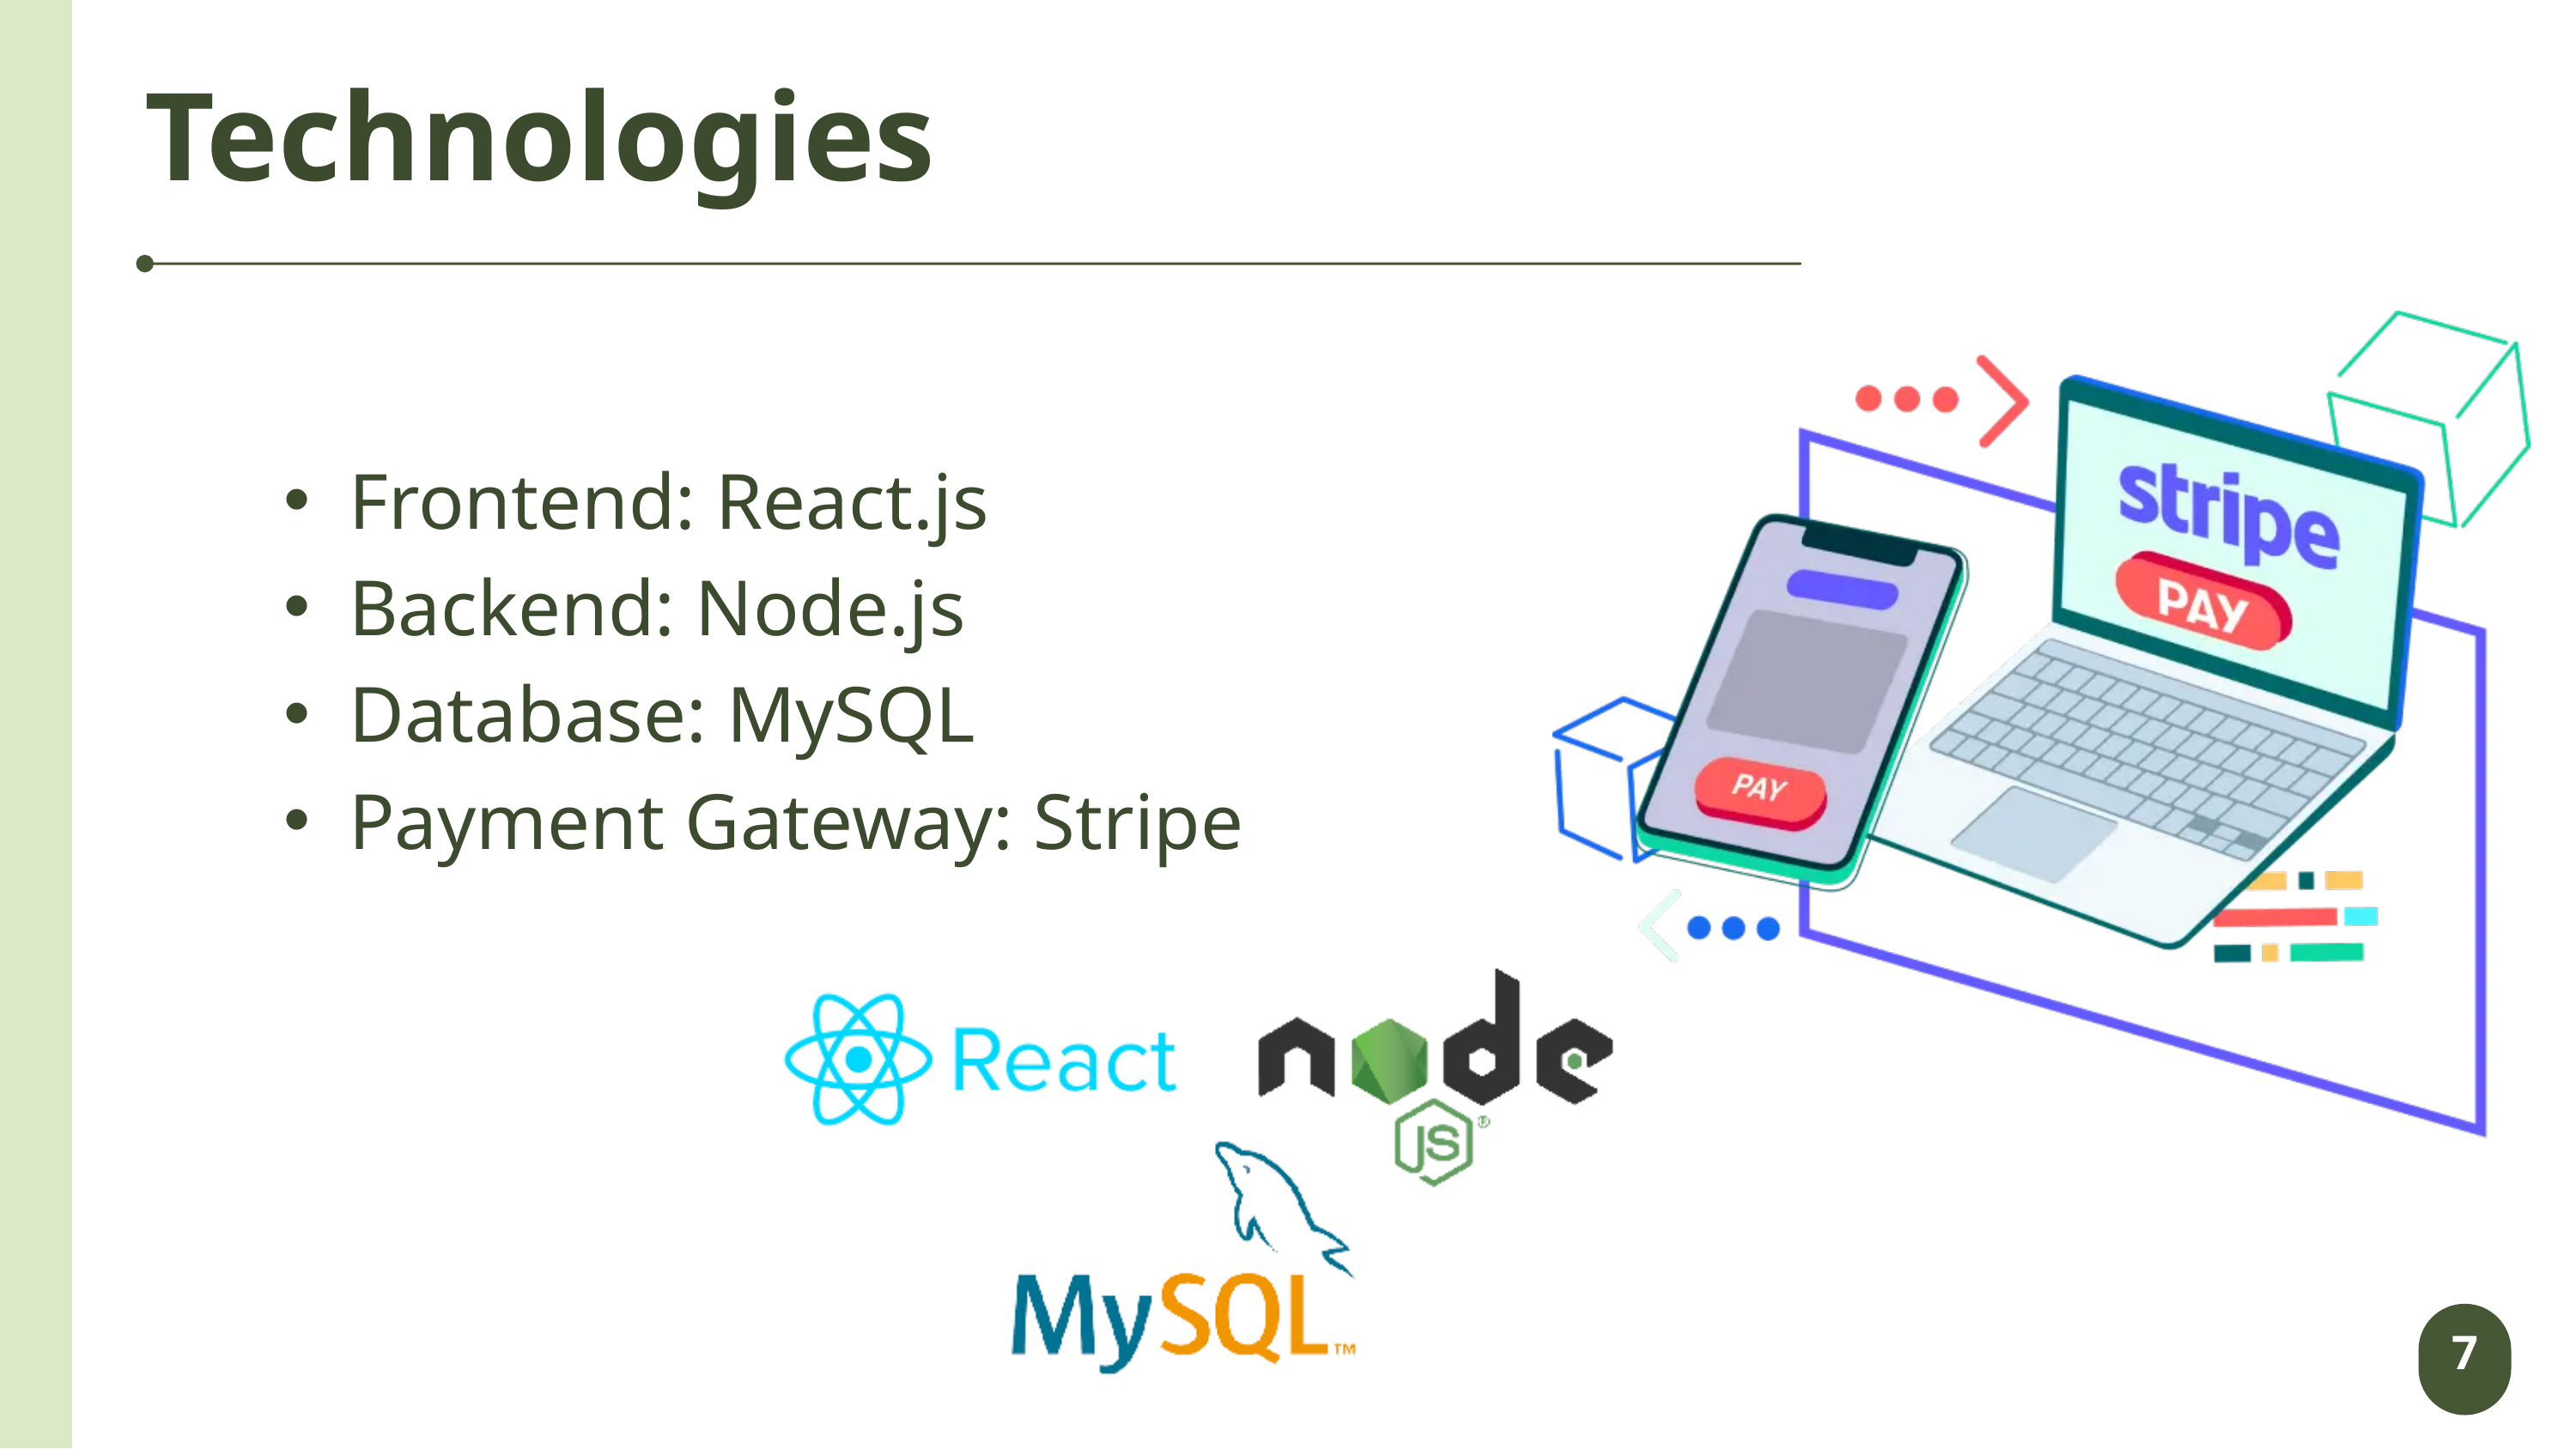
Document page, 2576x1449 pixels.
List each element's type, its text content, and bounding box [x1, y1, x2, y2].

text_box Frontend: React.js Backend: Node.js Database: MySQL Payment Gateway: Stripe [219, 330, 1406, 972]
text_box [136, 254, 1801, 273]
text_box [1552, 311, 2530, 1138]
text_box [2418, 1303, 2512, 1416]
text_box [758, 967, 1665, 1407]
text_box Technologies [144, 83, 1611, 205]
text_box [0, 0, 73, 1449]
